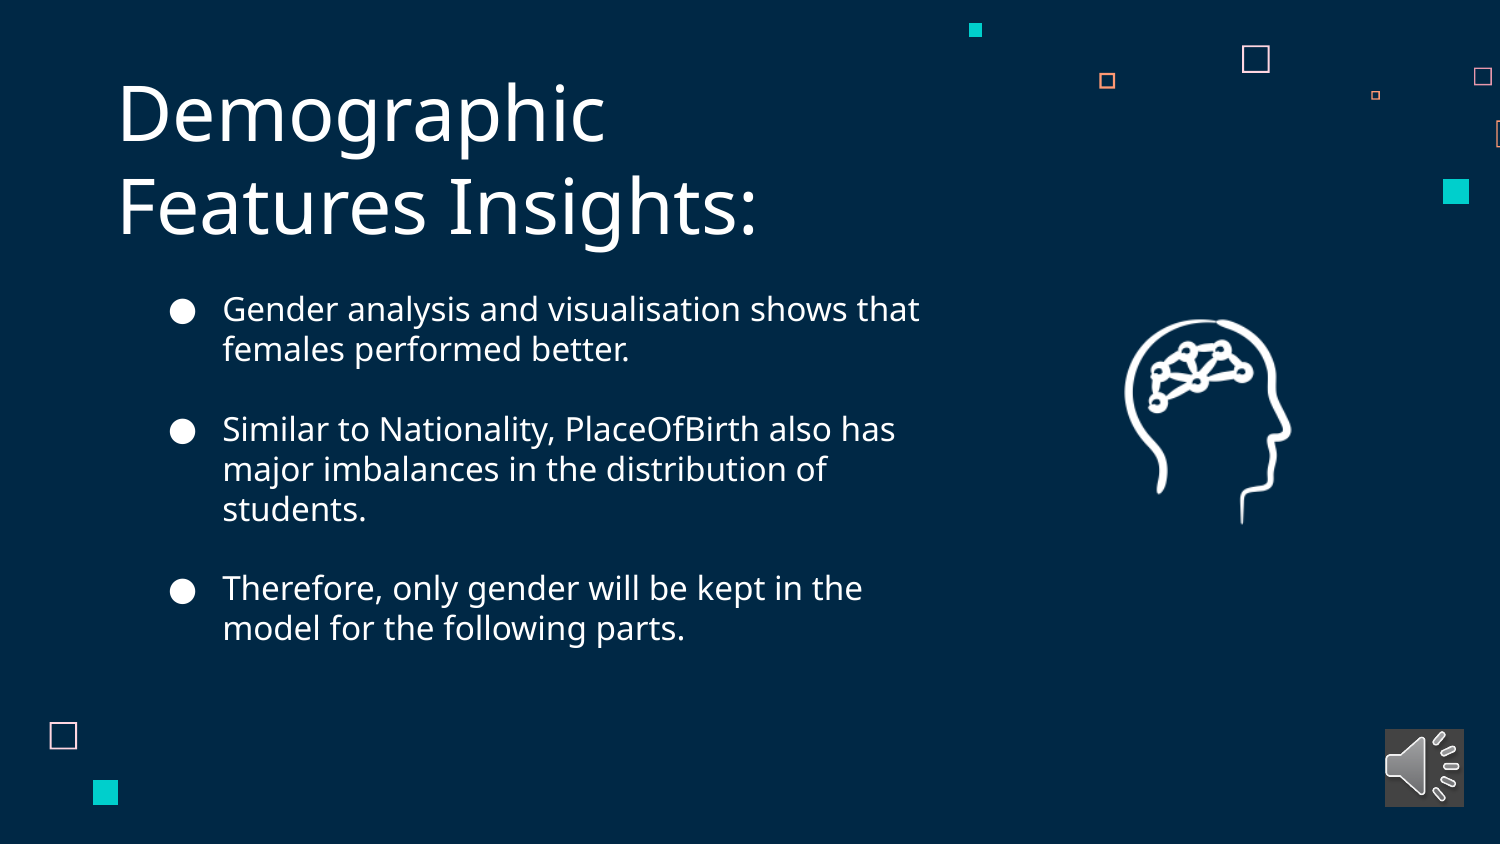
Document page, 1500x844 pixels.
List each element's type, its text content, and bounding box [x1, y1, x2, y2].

text_box Gender analysis and visualisation shows that females performed better. Similar to Nationality, PlaceOfBirth also has major imbalances in the distribution of students. Therefore, only gender will be kept in the model for the following parts. [132, 273, 938, 663]
title Demographic Features Insights: [101, 67, 878, 265]
picture [1083, 296, 1334, 547]
picture [1384, 728, 1465, 809]
